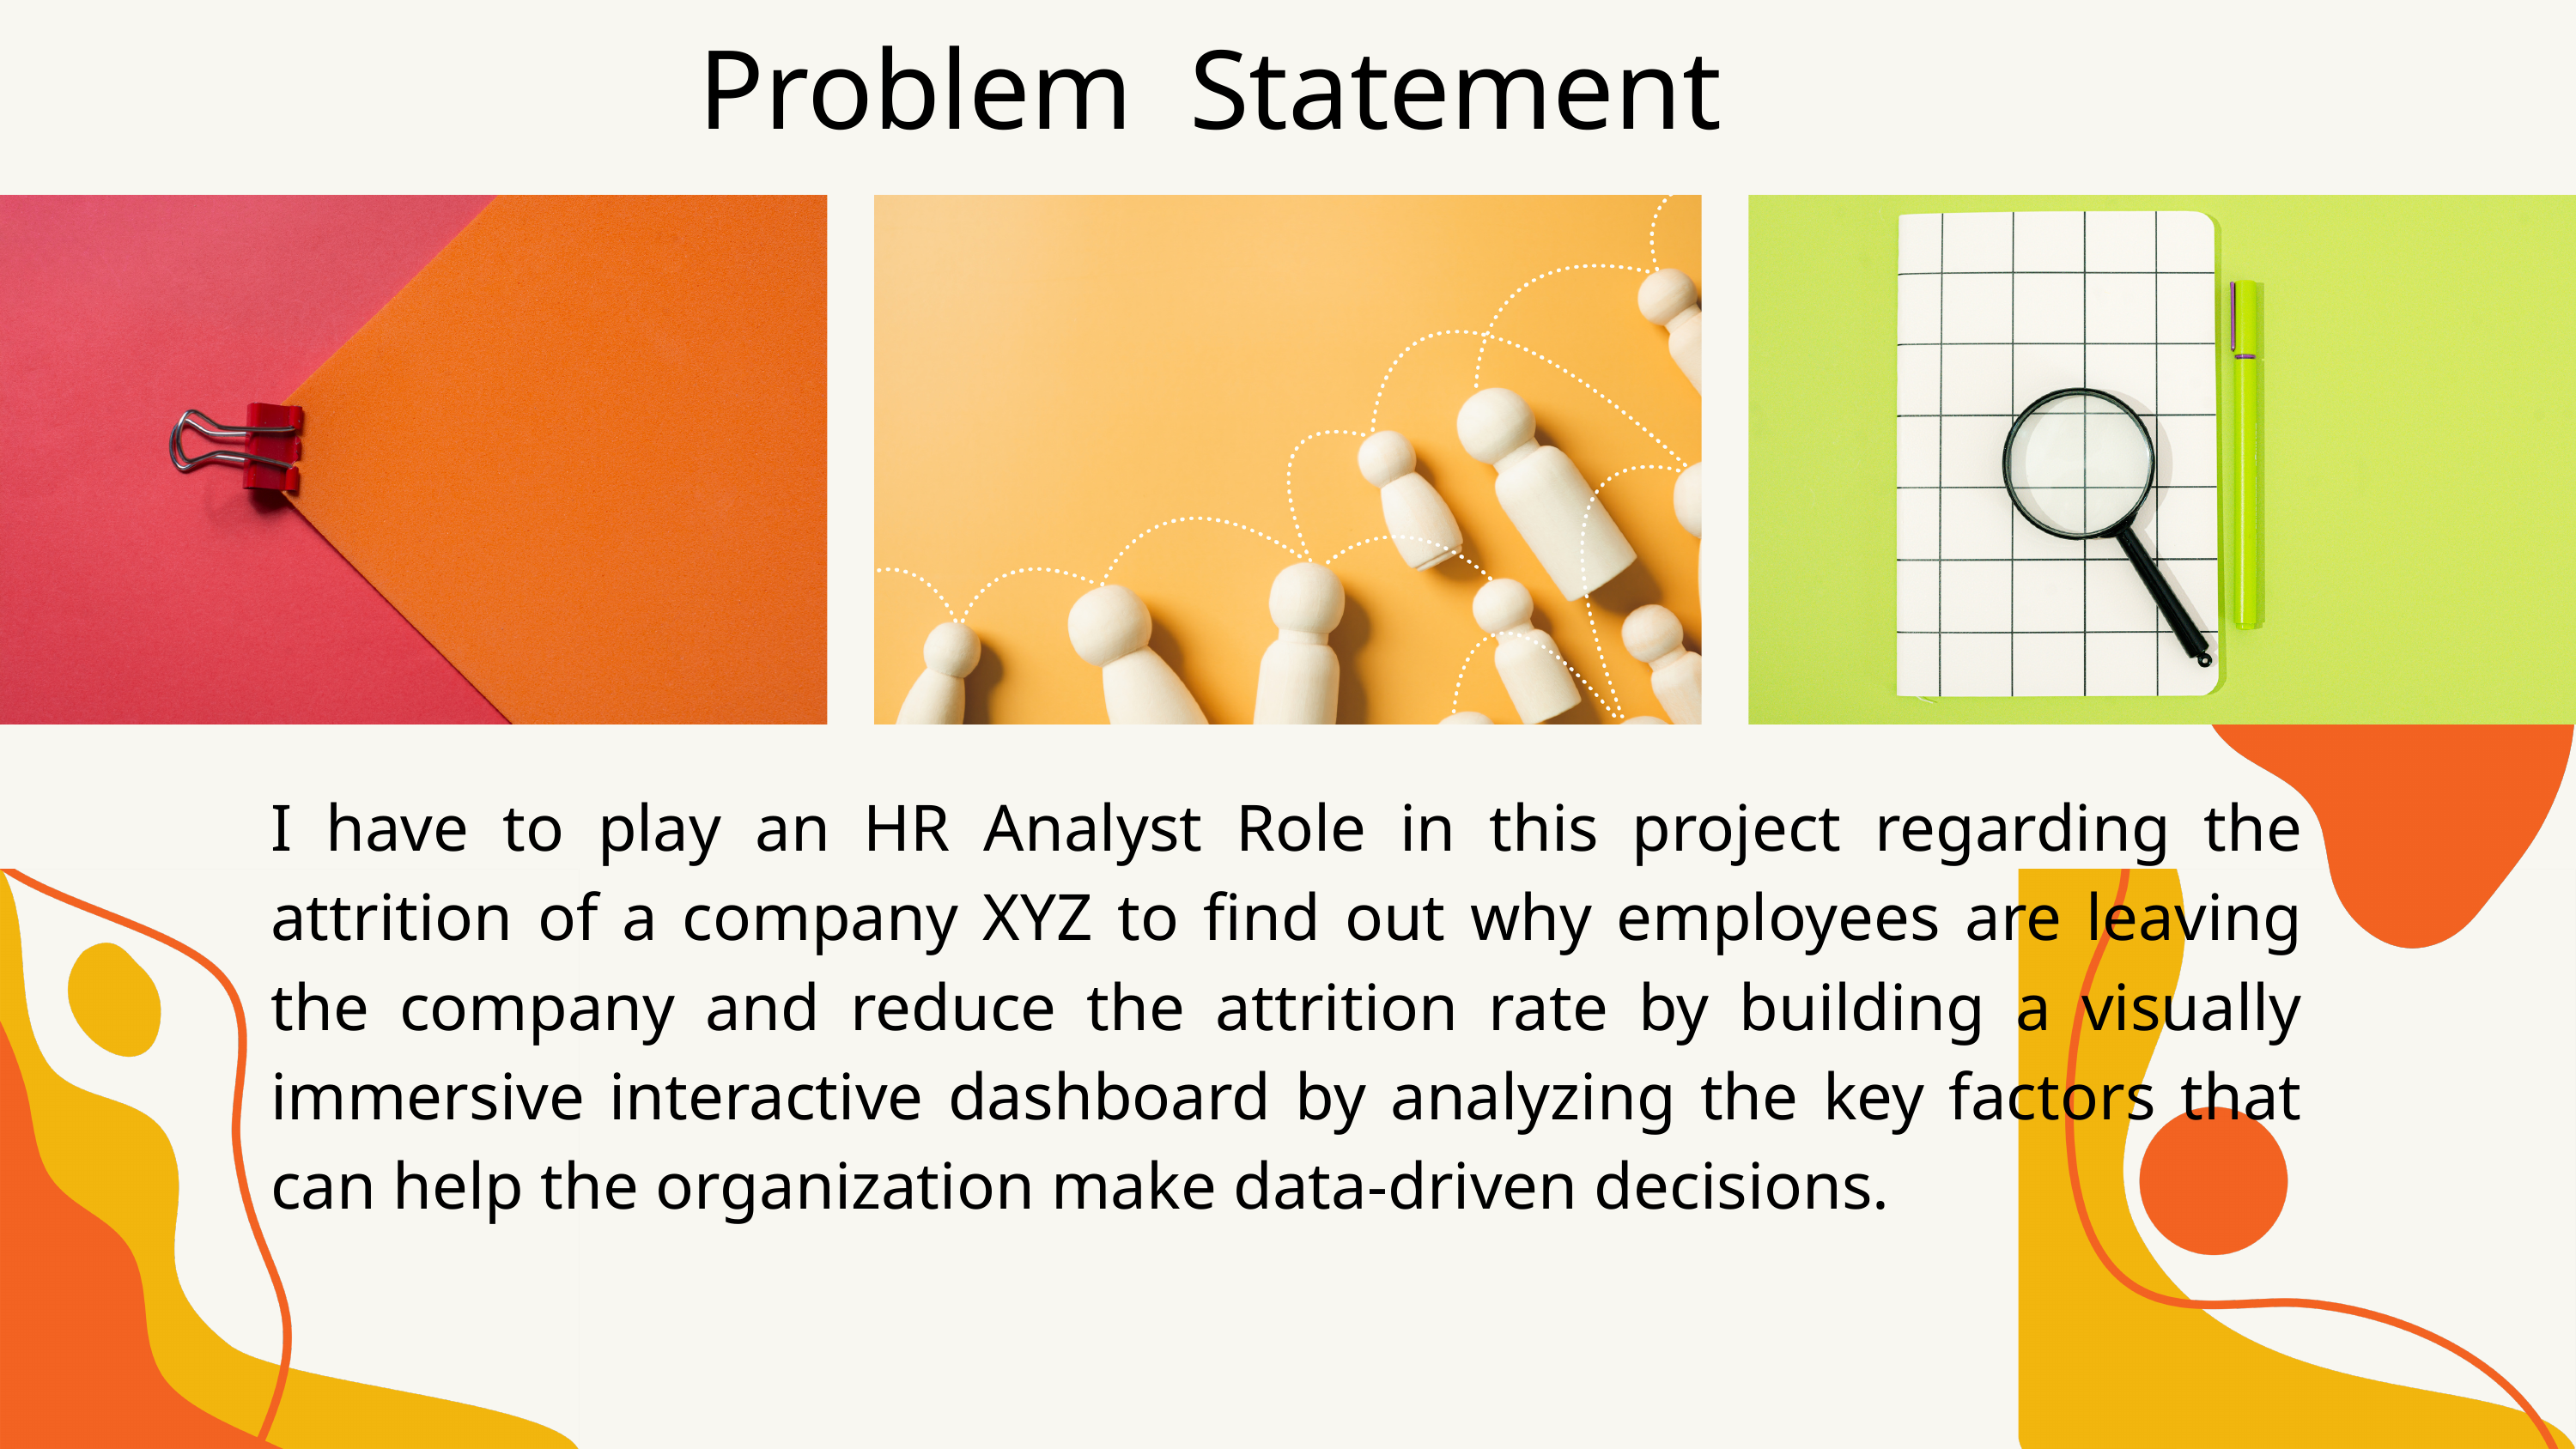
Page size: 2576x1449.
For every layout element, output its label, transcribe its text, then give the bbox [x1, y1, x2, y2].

text_box [0, 869, 580, 1449]
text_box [0, 195, 2576, 724]
text_box I have to play an HR Analyst Role in this project regarding the attrition of a company XYZ to find out why employees are leaving the company and reduce the attrition rate by building a visually immersive interactive dashboard by analyzing the key factors that can help the organization make data-driven decisions. [270, 774, 2306, 1222]
text_box [2018, 954, 2576, 1449]
text_box [2203, 732, 2576, 954]
text_box Problem Statement [698, 0, 2019, 151]
